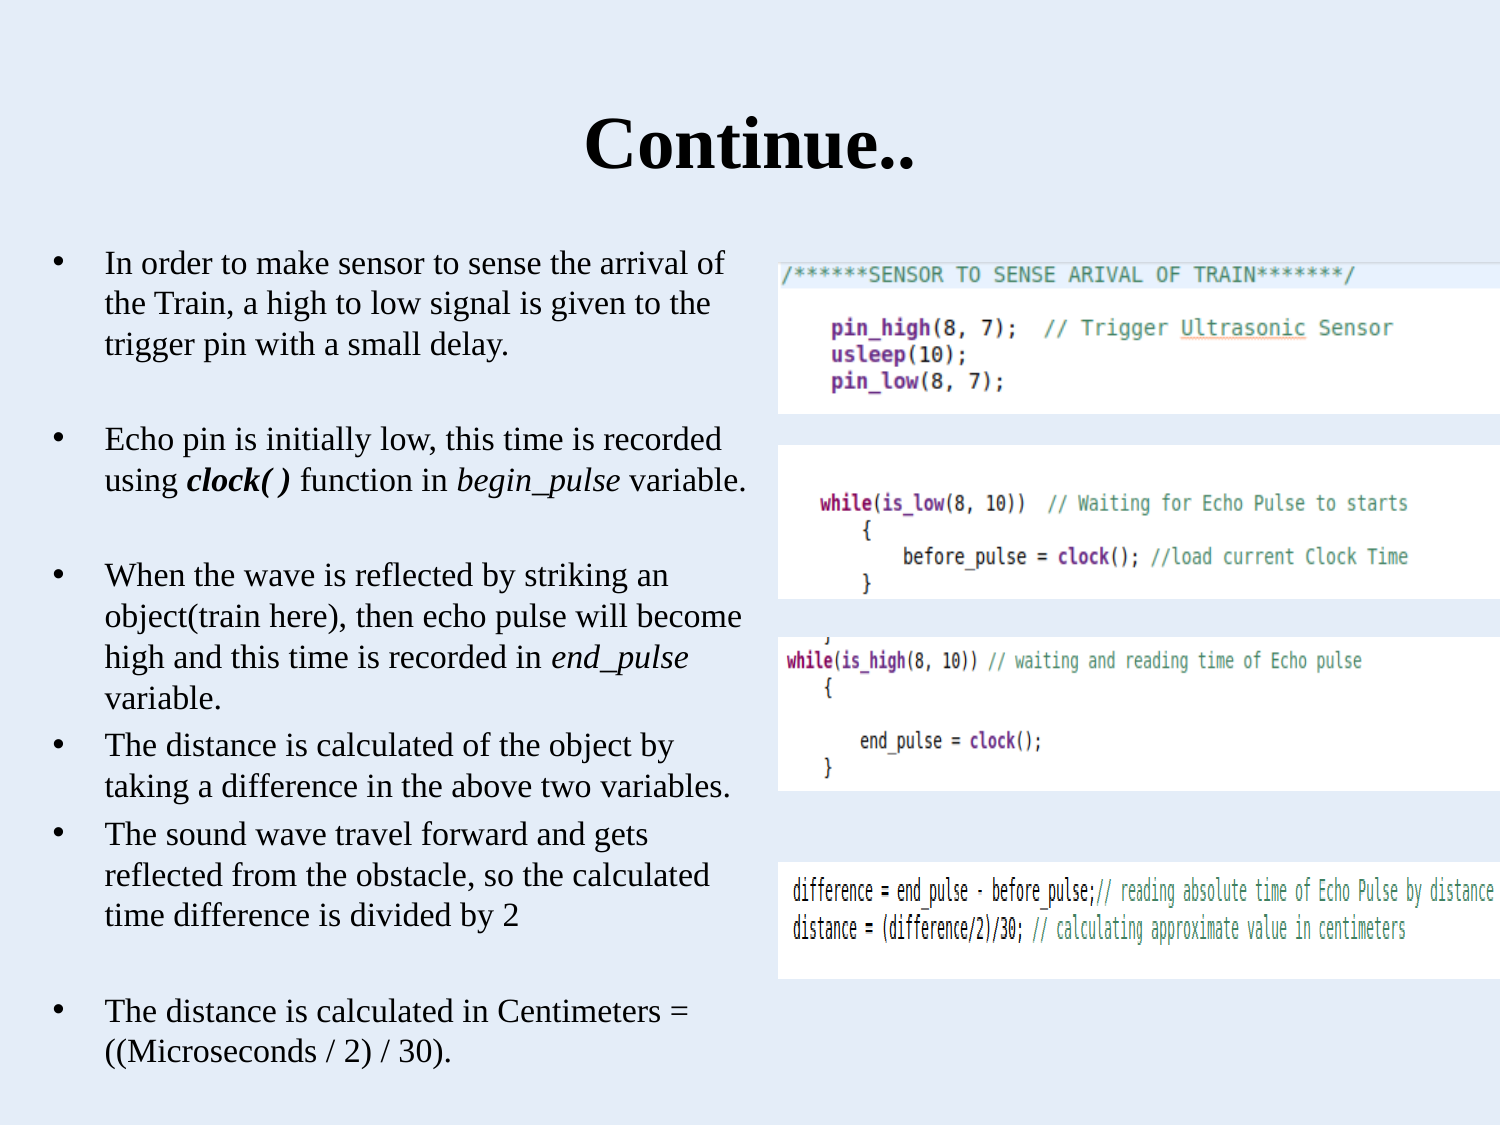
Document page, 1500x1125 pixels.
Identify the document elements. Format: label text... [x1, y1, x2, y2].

title Continue.. [75, 45, 1425, 233]
picture [777, 262, 1500, 415]
picture [777, 862, 1500, 979]
list In order to make sensor to sense the arrival of the Train, a high to low signal is given to the trigger pin with a small delay. Echo pin is initially low, this time is recorded using clock( ) function in begin_pulse variable. When the wave is reflected by striking an object(train here), then echo pulse will become high and this time is recorded in end_pulse variable. The distance is calculated of the object by taking a difference in the above two variables. The sound wave travel forward and gets reflected from the obstacle, so the calculated time difference is divided by 2 The distance is calculated in Centimeters = ((Microseconds / 2) / 30). [37, 232, 779, 1080]
picture [777, 445, 1500, 599]
picture [777, 637, 1500, 791]
